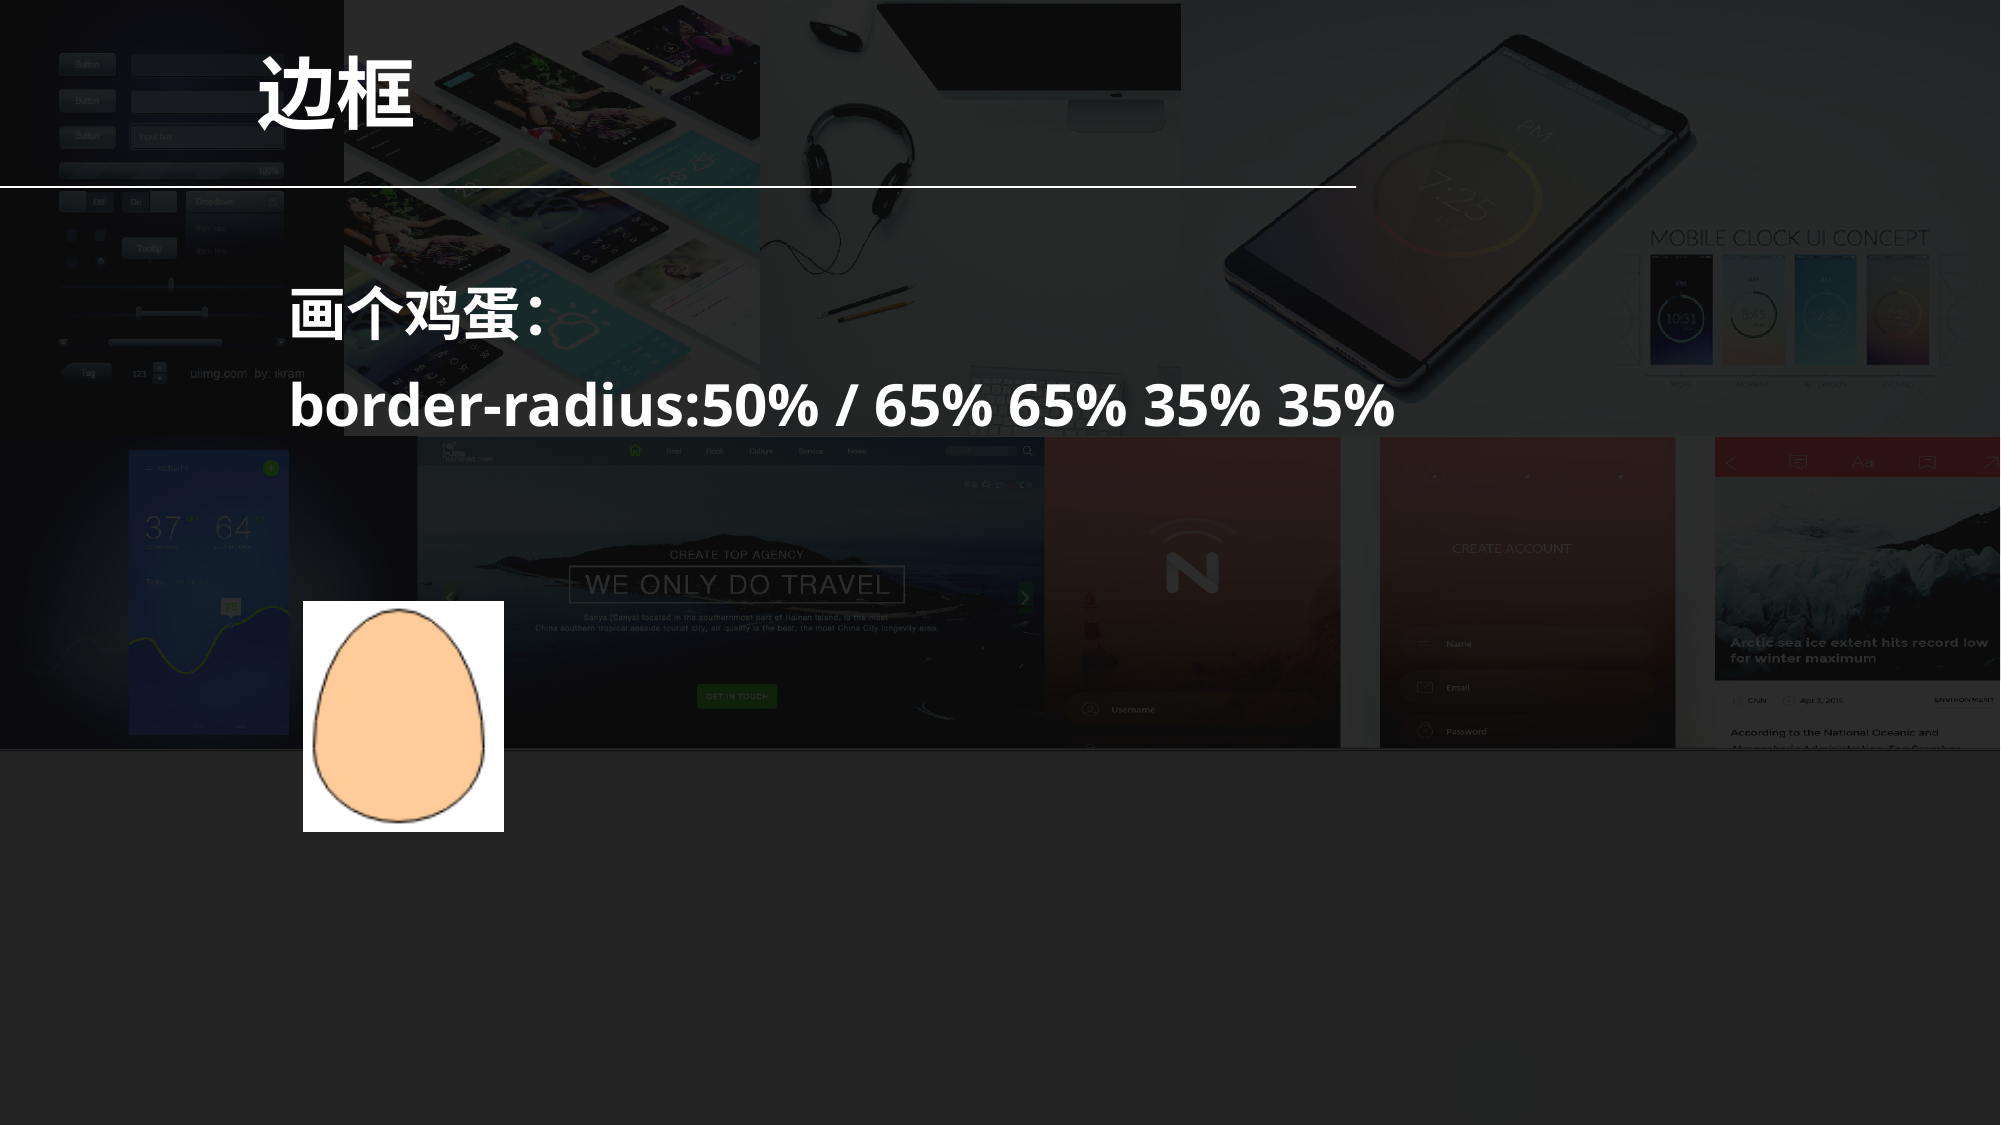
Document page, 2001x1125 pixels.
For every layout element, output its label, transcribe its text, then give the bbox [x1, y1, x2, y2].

list 边框 [242, 36, 1350, 187]
picture [302, 601, 505, 833]
list 画个鸡蛋： border-radius:50% / 65% 65% 35% 35% [273, 269, 1575, 865]
